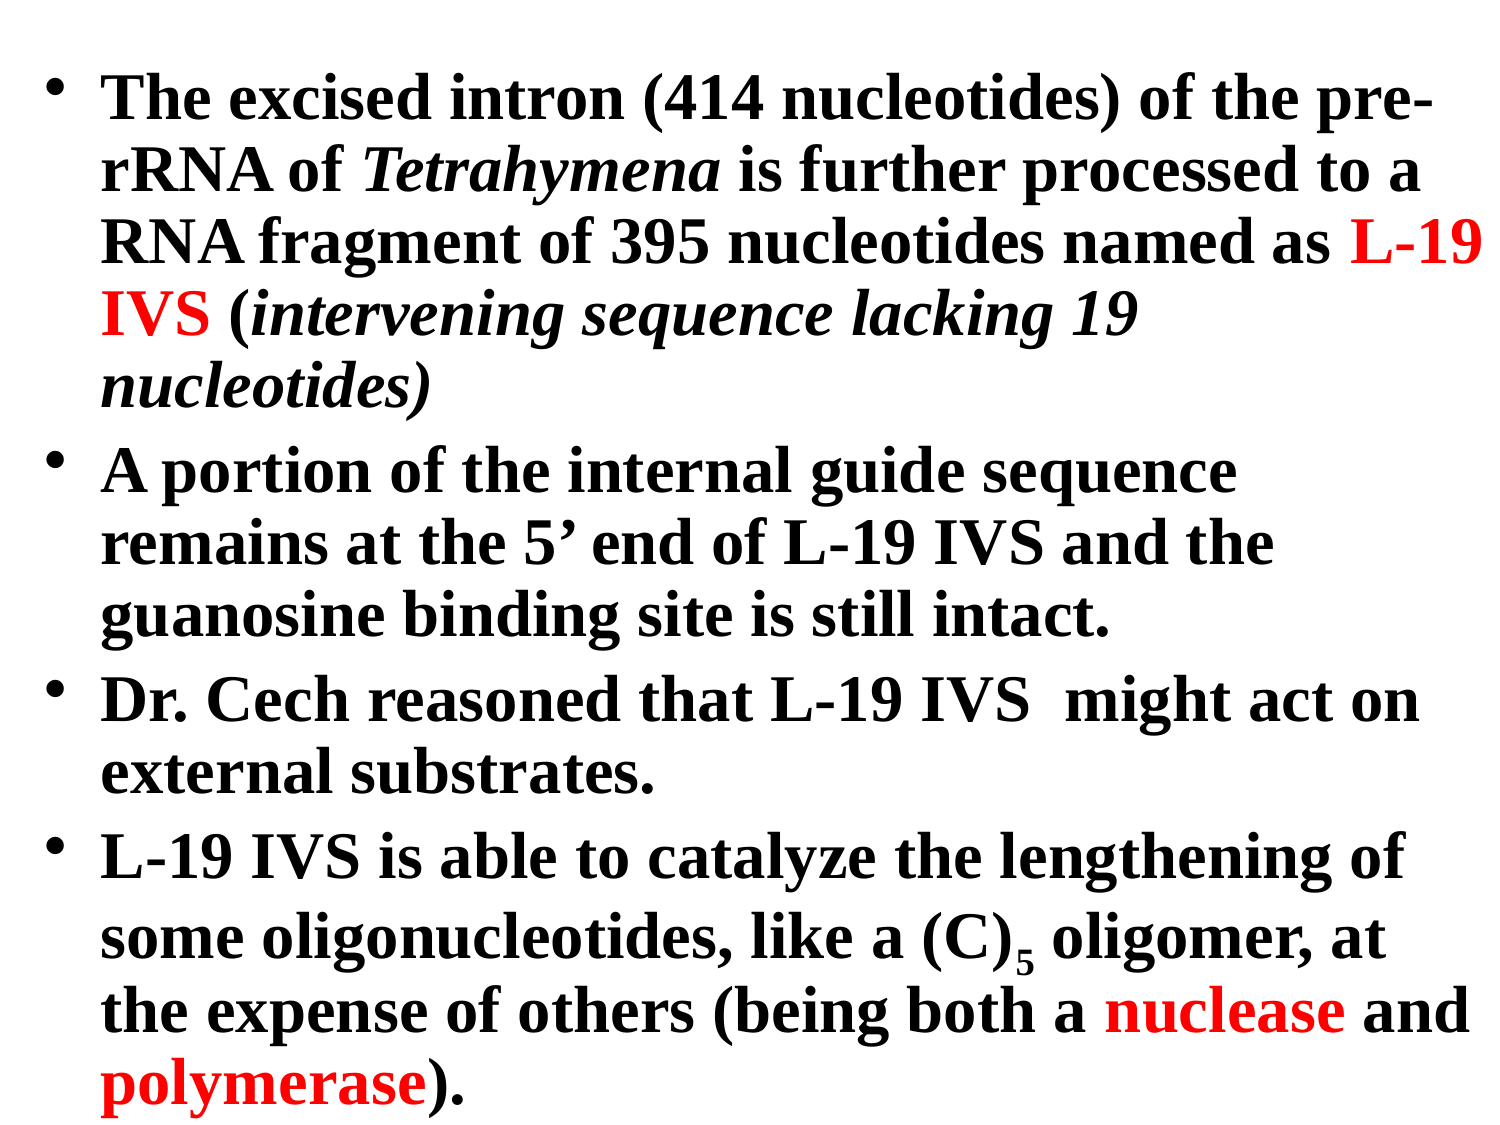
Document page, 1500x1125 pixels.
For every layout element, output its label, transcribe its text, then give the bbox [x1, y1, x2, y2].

list The excised intron (414 nucleotides) of the pre-rRNA of Tetrahymena is further processed to a RNA fragment of 395 nucleotides named as L-19 IVS (intervening sequence lacking 19 nucleotides) A portion of the internal guide sequence remains at the 5’ end of L-19 IVS and the guanosine binding site is still intact. Dr. Cech reasoned that L-19 IVS might act on external substrates. L-19 IVS is able to catalyze the lengthening of some oligonucleotides, like a (C)5 oligomer, at the expense of others (being both a nuclease and polymerase). [29, 54, 1500, 1079]
